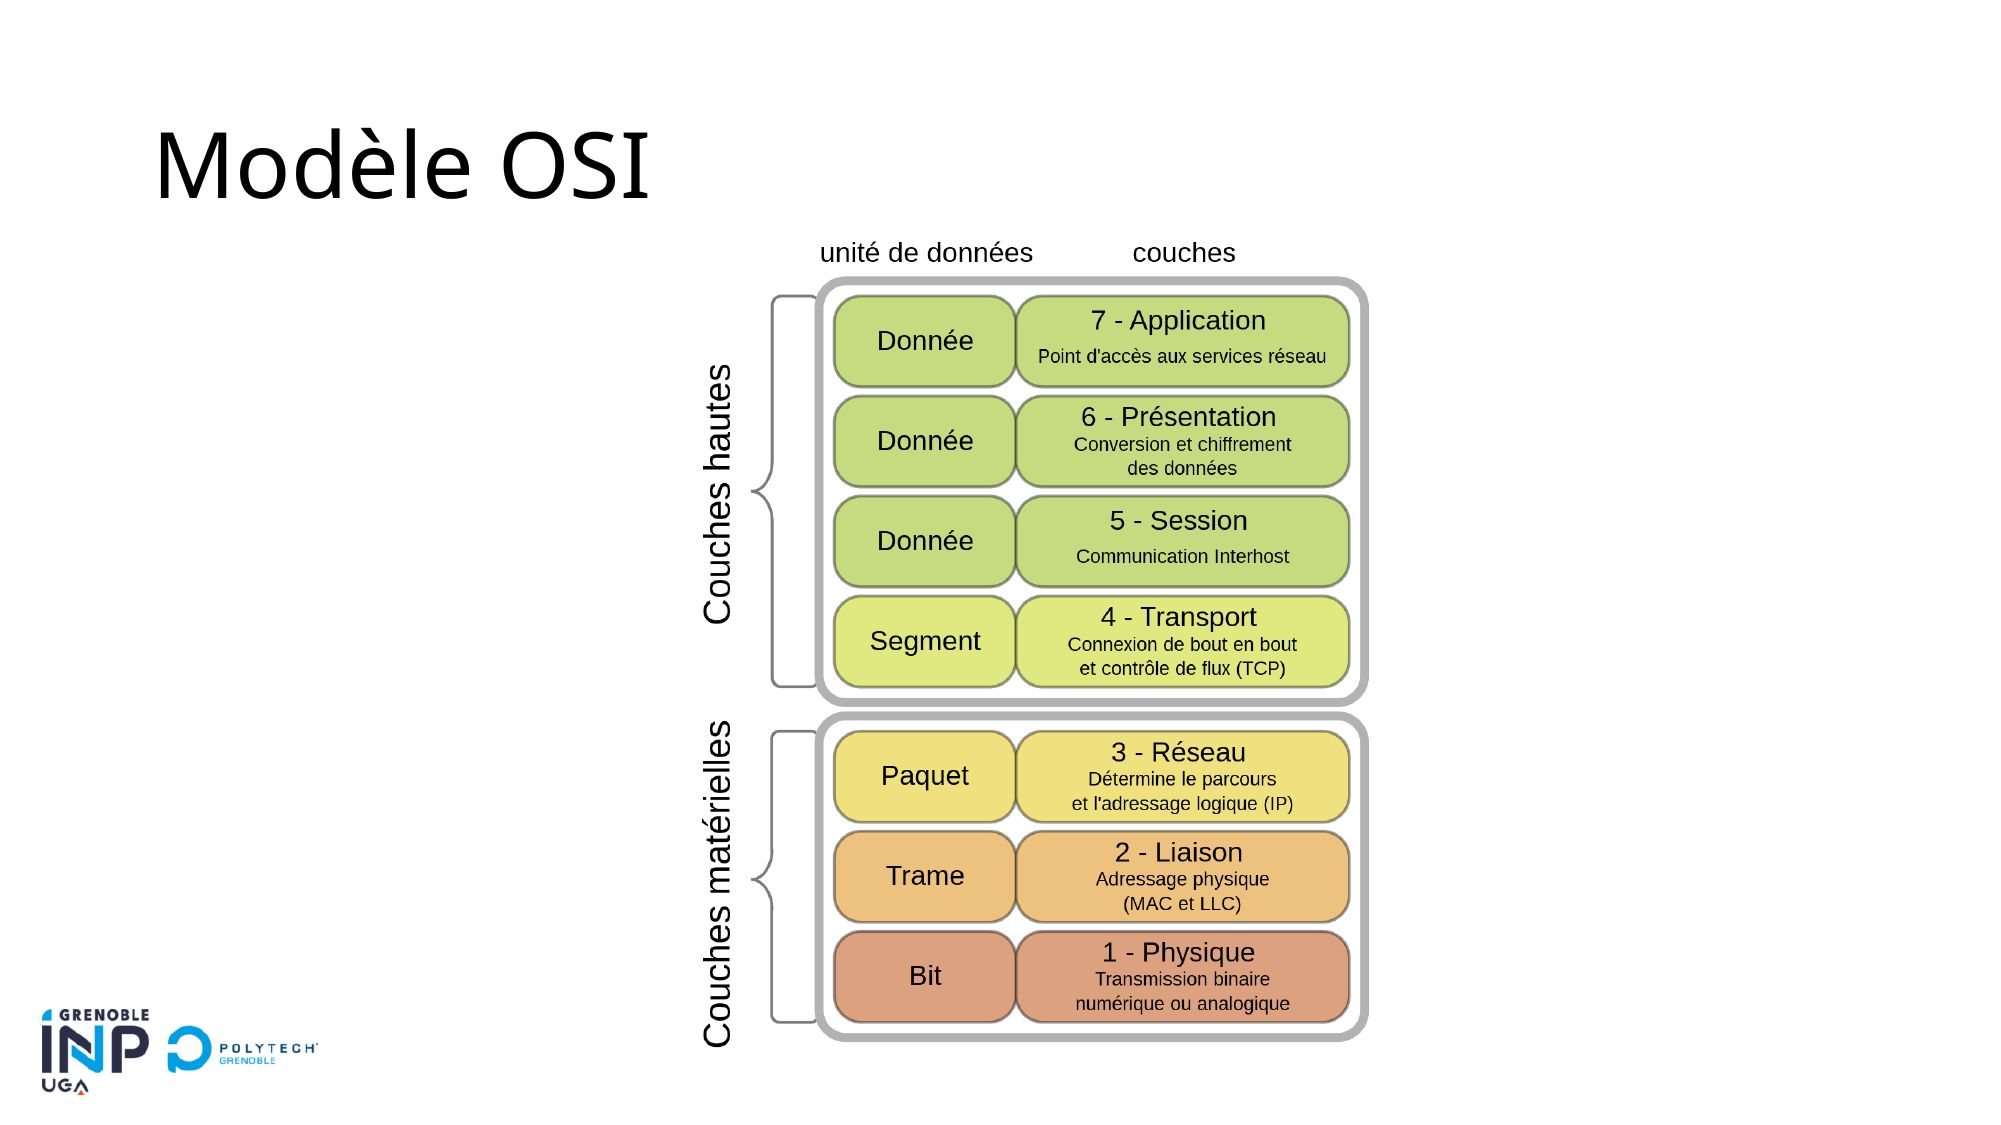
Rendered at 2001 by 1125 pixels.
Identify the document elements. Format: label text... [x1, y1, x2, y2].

picture [42, 1009, 318, 1095]
picture [687, 232, 1408, 1081]
title Modèle OSI [137, 59, 1863, 278]
